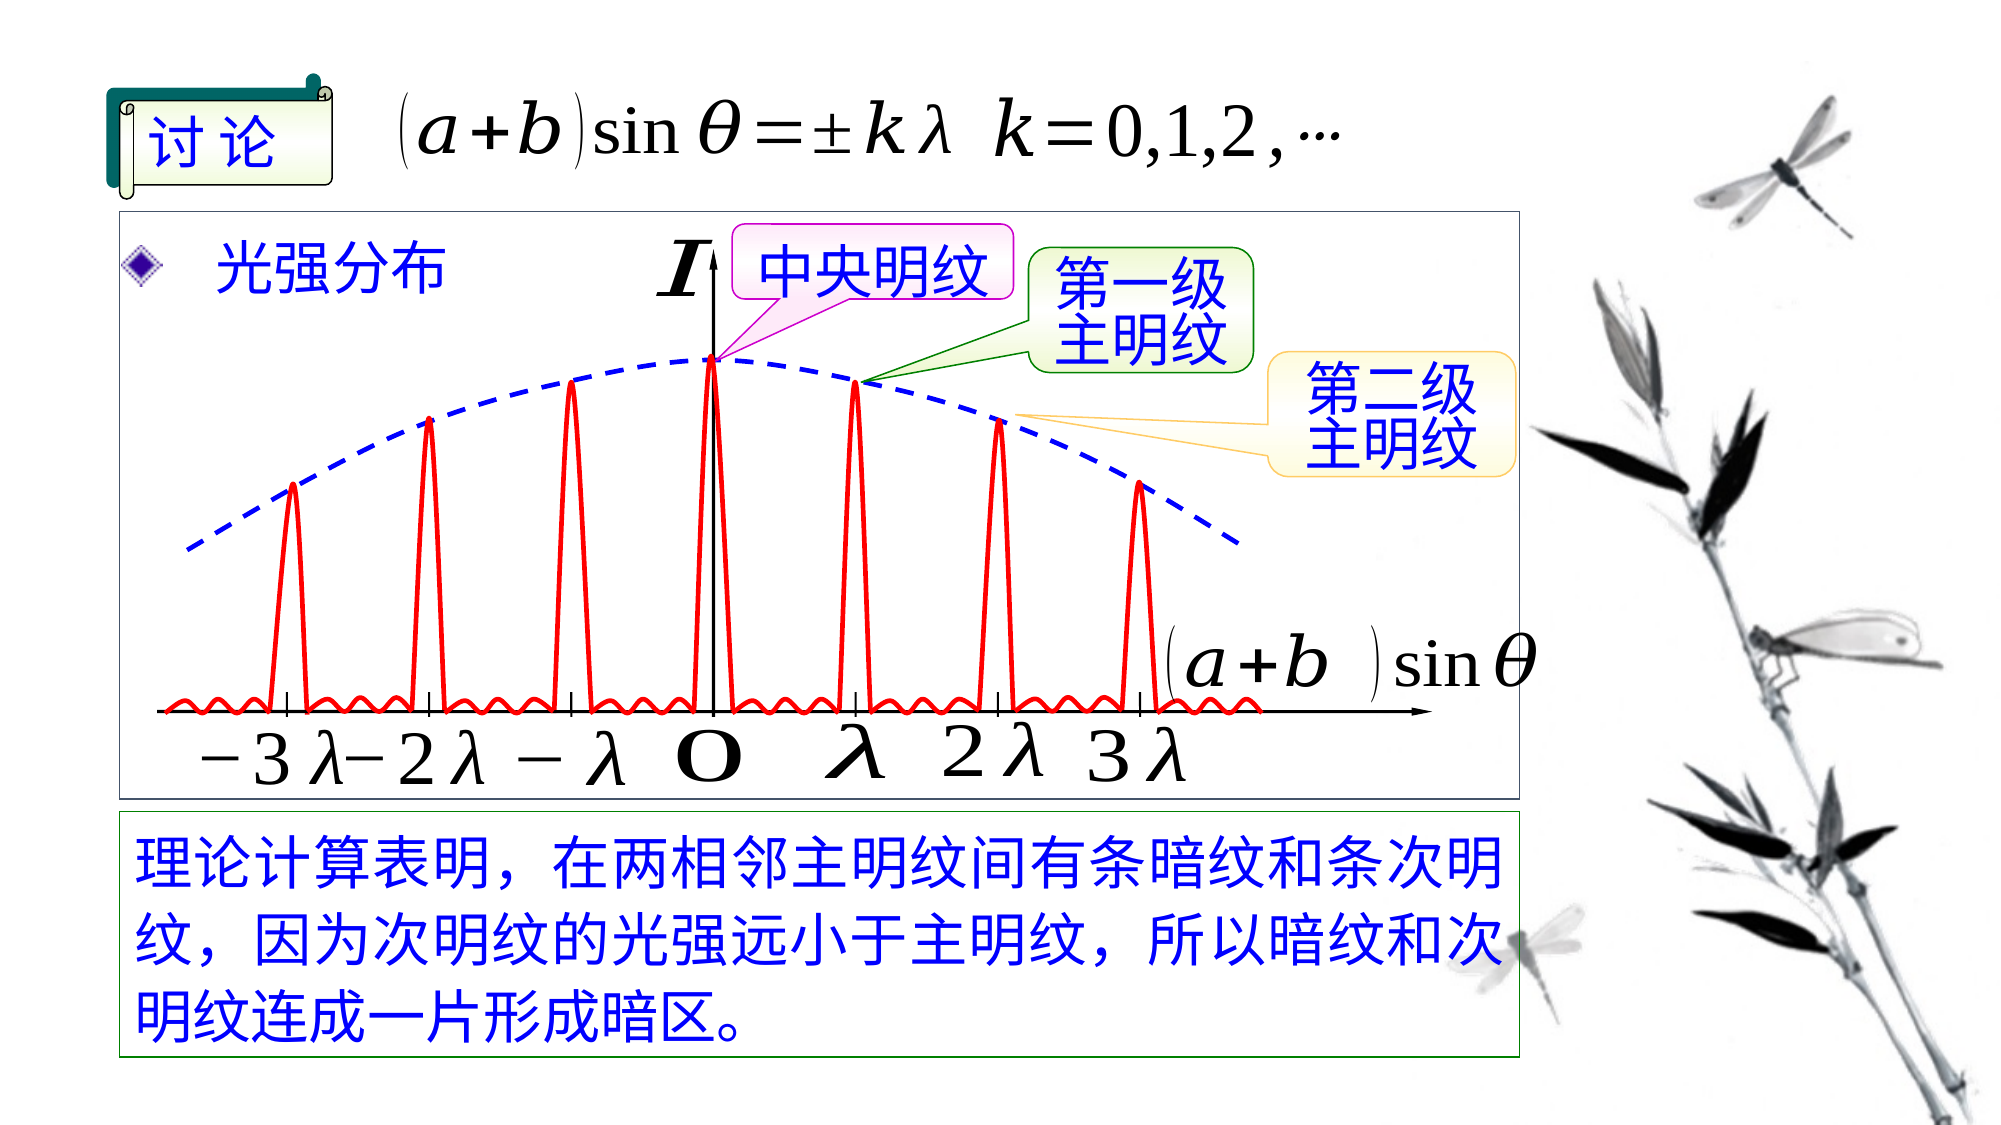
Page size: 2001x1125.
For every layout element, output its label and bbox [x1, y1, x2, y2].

picture [1376, 812, 1519, 1056]
picture [1520, 635, 1528, 658]
text_box [119, 86, 333, 200]
picture [1520, 661, 1526, 677]
picture [1376, 61, 2000, 1125]
text_box [107, 211, 1520, 799]
